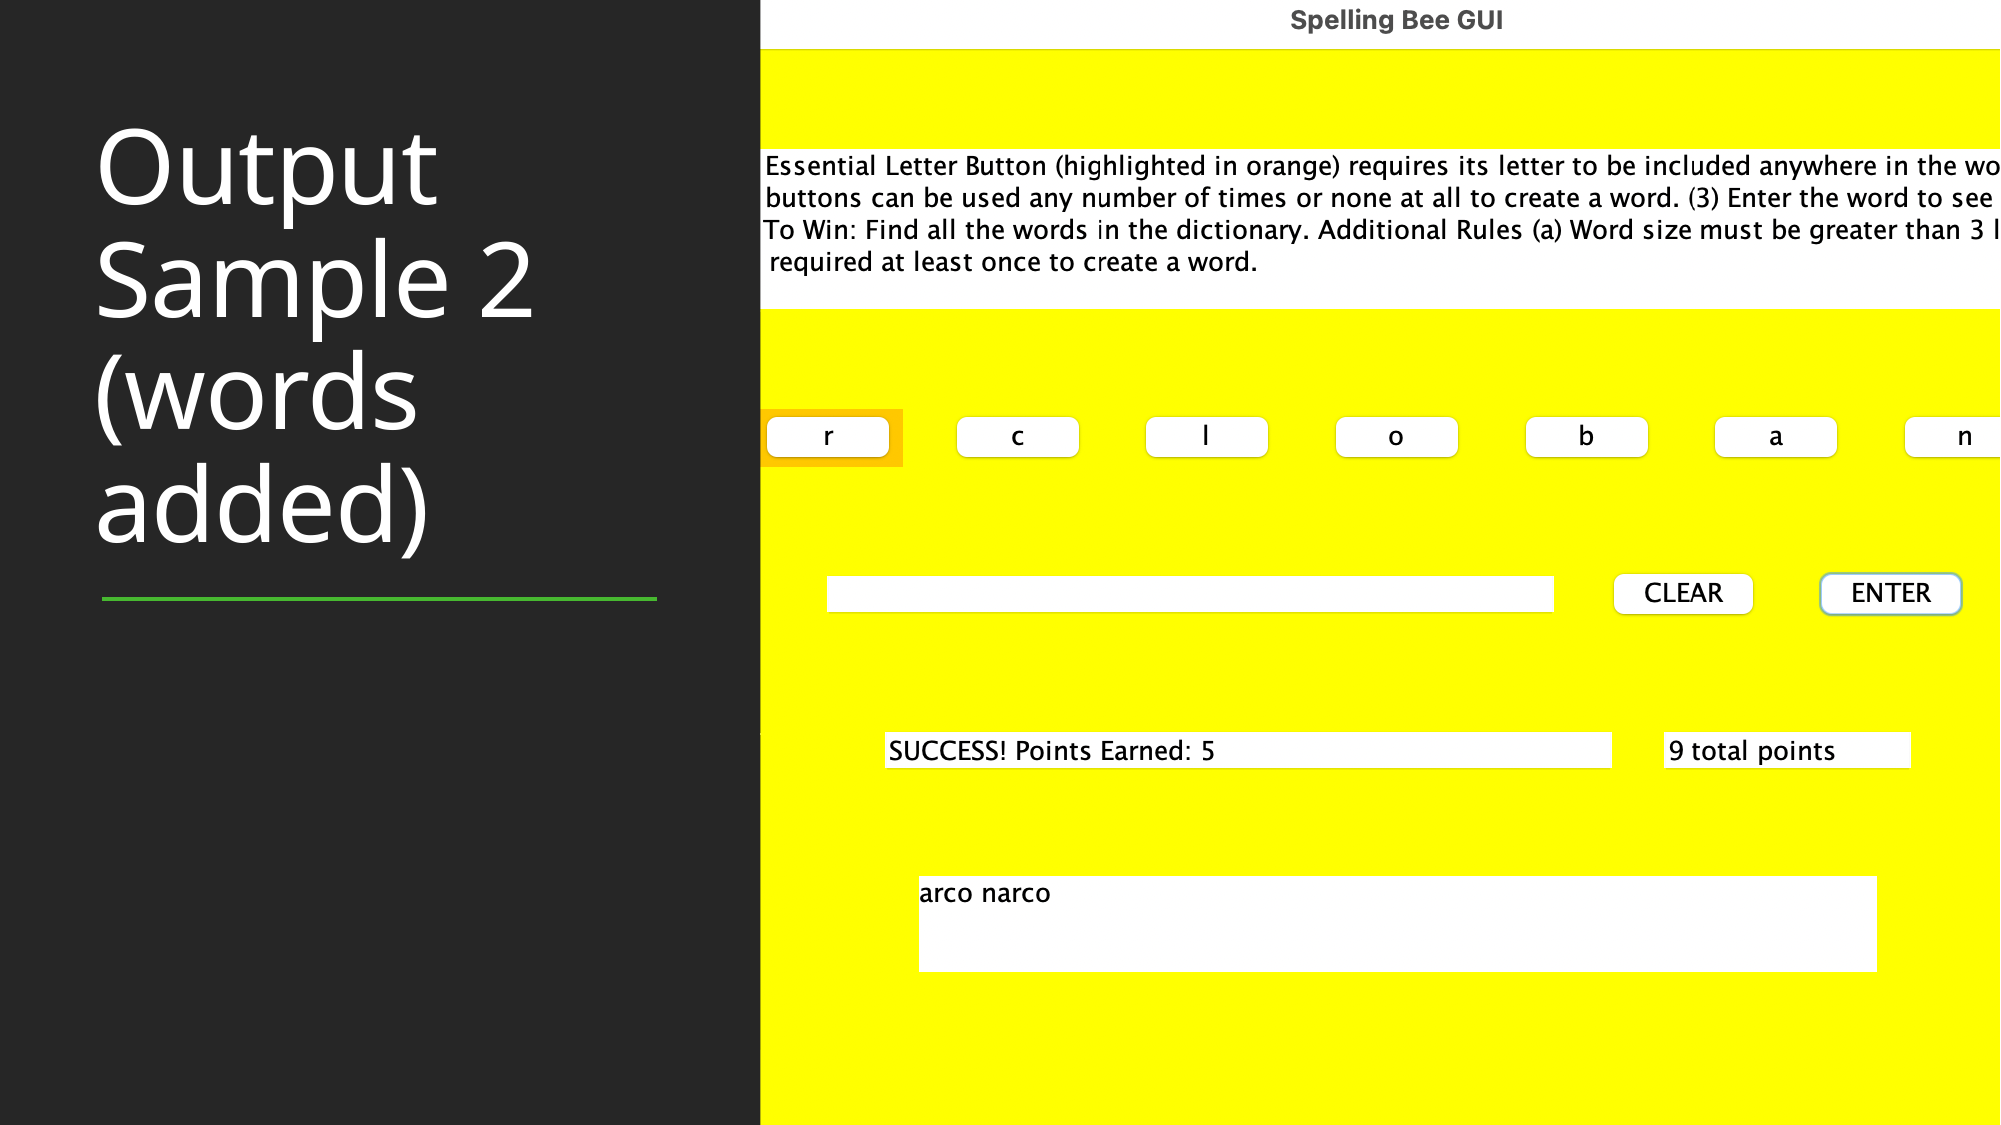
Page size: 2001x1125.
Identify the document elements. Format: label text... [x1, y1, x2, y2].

text_box [0, 0, 758, 1125]
title Output Sample 2 (words added) [79, 104, 680, 573]
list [759, 0, 2000, 1125]
